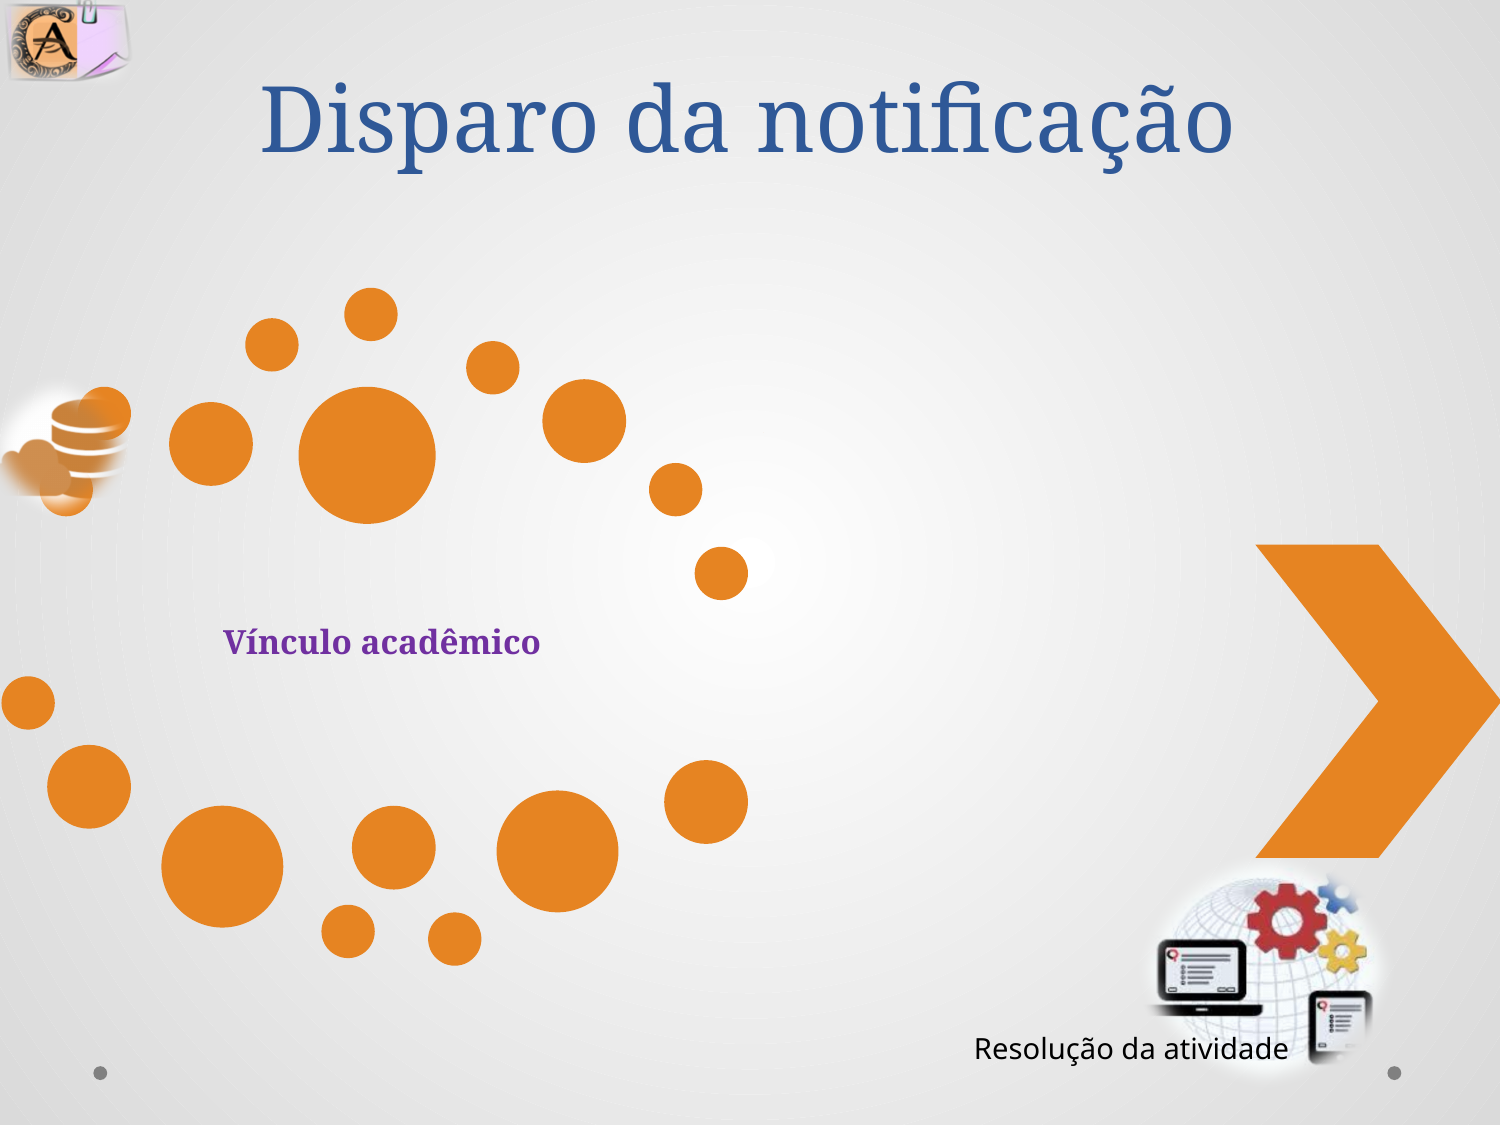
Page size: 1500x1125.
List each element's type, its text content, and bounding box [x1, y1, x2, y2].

picture [0, 0, 136, 91]
picture [0, 368, 136, 526]
title Disparo da notificação [73, 5, 1424, 178]
picture [1131, 1000, 1401, 1095]
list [1, 253, 1500, 1000]
text_box Resolução da atividade [959, 1023, 1126, 1073]
